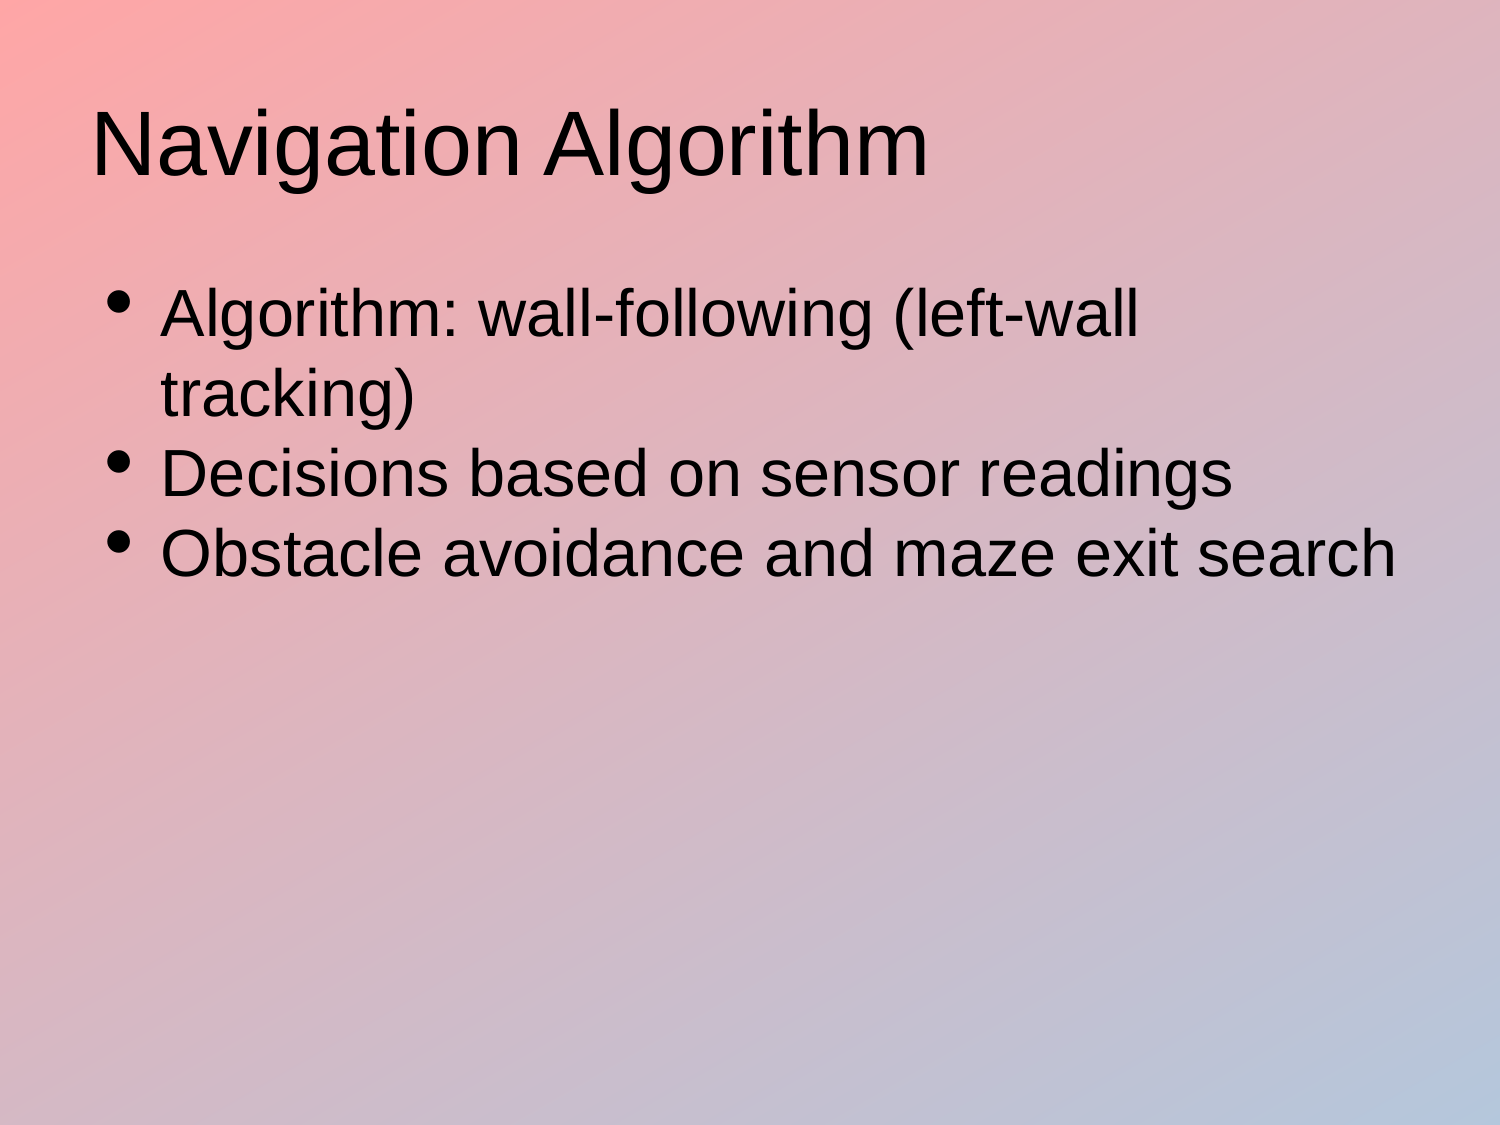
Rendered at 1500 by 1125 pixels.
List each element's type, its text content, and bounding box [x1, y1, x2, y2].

title Navigation Algorithm [75, 45, 1425, 233]
list Algorithm: wall-following (left-wall tracking) Decisions based on sensor readings Obstacle avoidance and maze exit search [75, 262, 1425, 1005]
